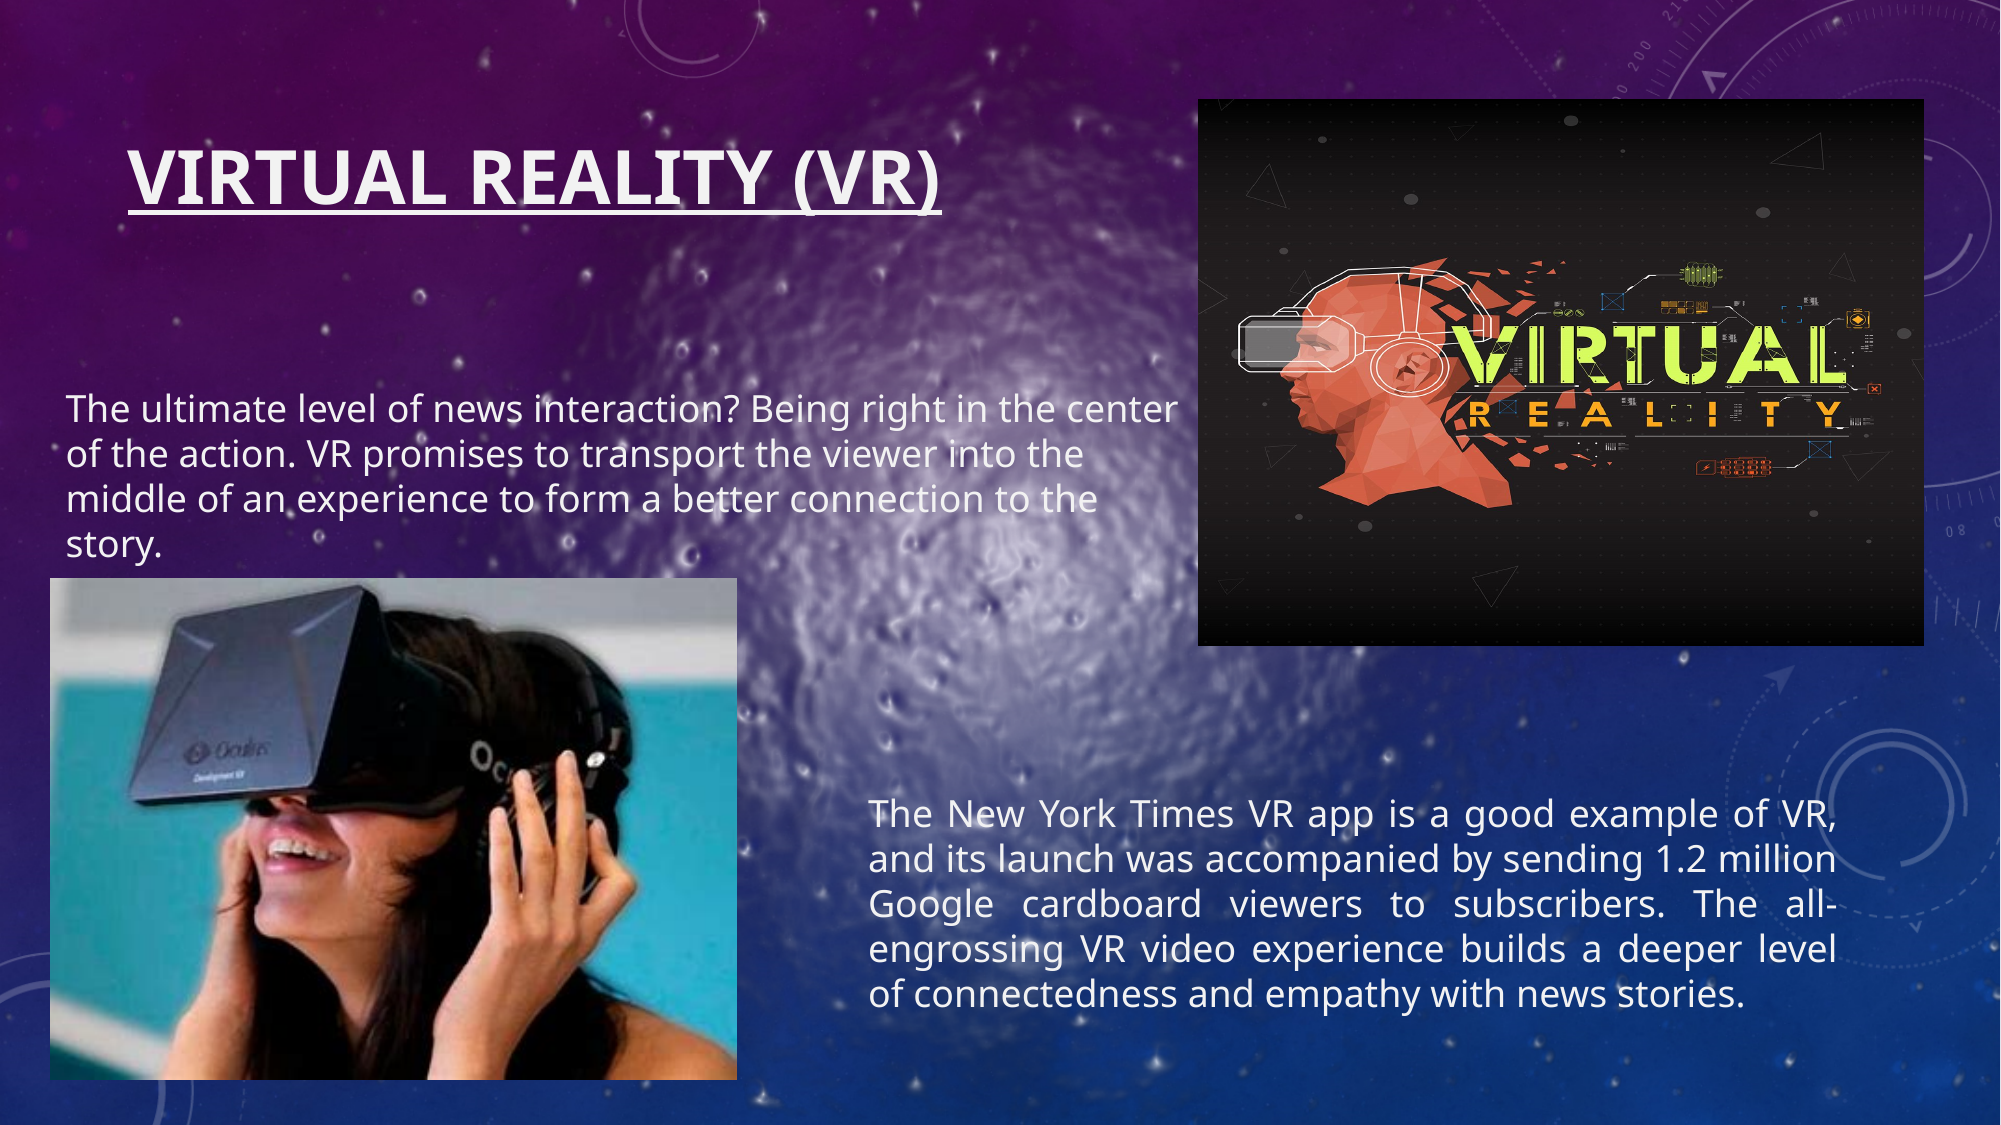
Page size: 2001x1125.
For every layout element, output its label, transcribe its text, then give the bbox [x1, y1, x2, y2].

text_box The New York Times VR app is a good example of VR, and its launch was accompanied by sending 1.2 million Google cardboard viewers to subscribers. The all-engrossing VR video experience builds a deeper level of connectedness and empathy with news stories. [853, 782, 1854, 1023]
list The ultimate level of news interaction? Being right in the center of the action. VR promises to transport the viewer into the middle of an experience to form a better connection to the story. [50, 304, 1192, 646]
picture [0, 0, 2001, 1125]
title Virtual Reality (VR) [112, 99, 1198, 304]
